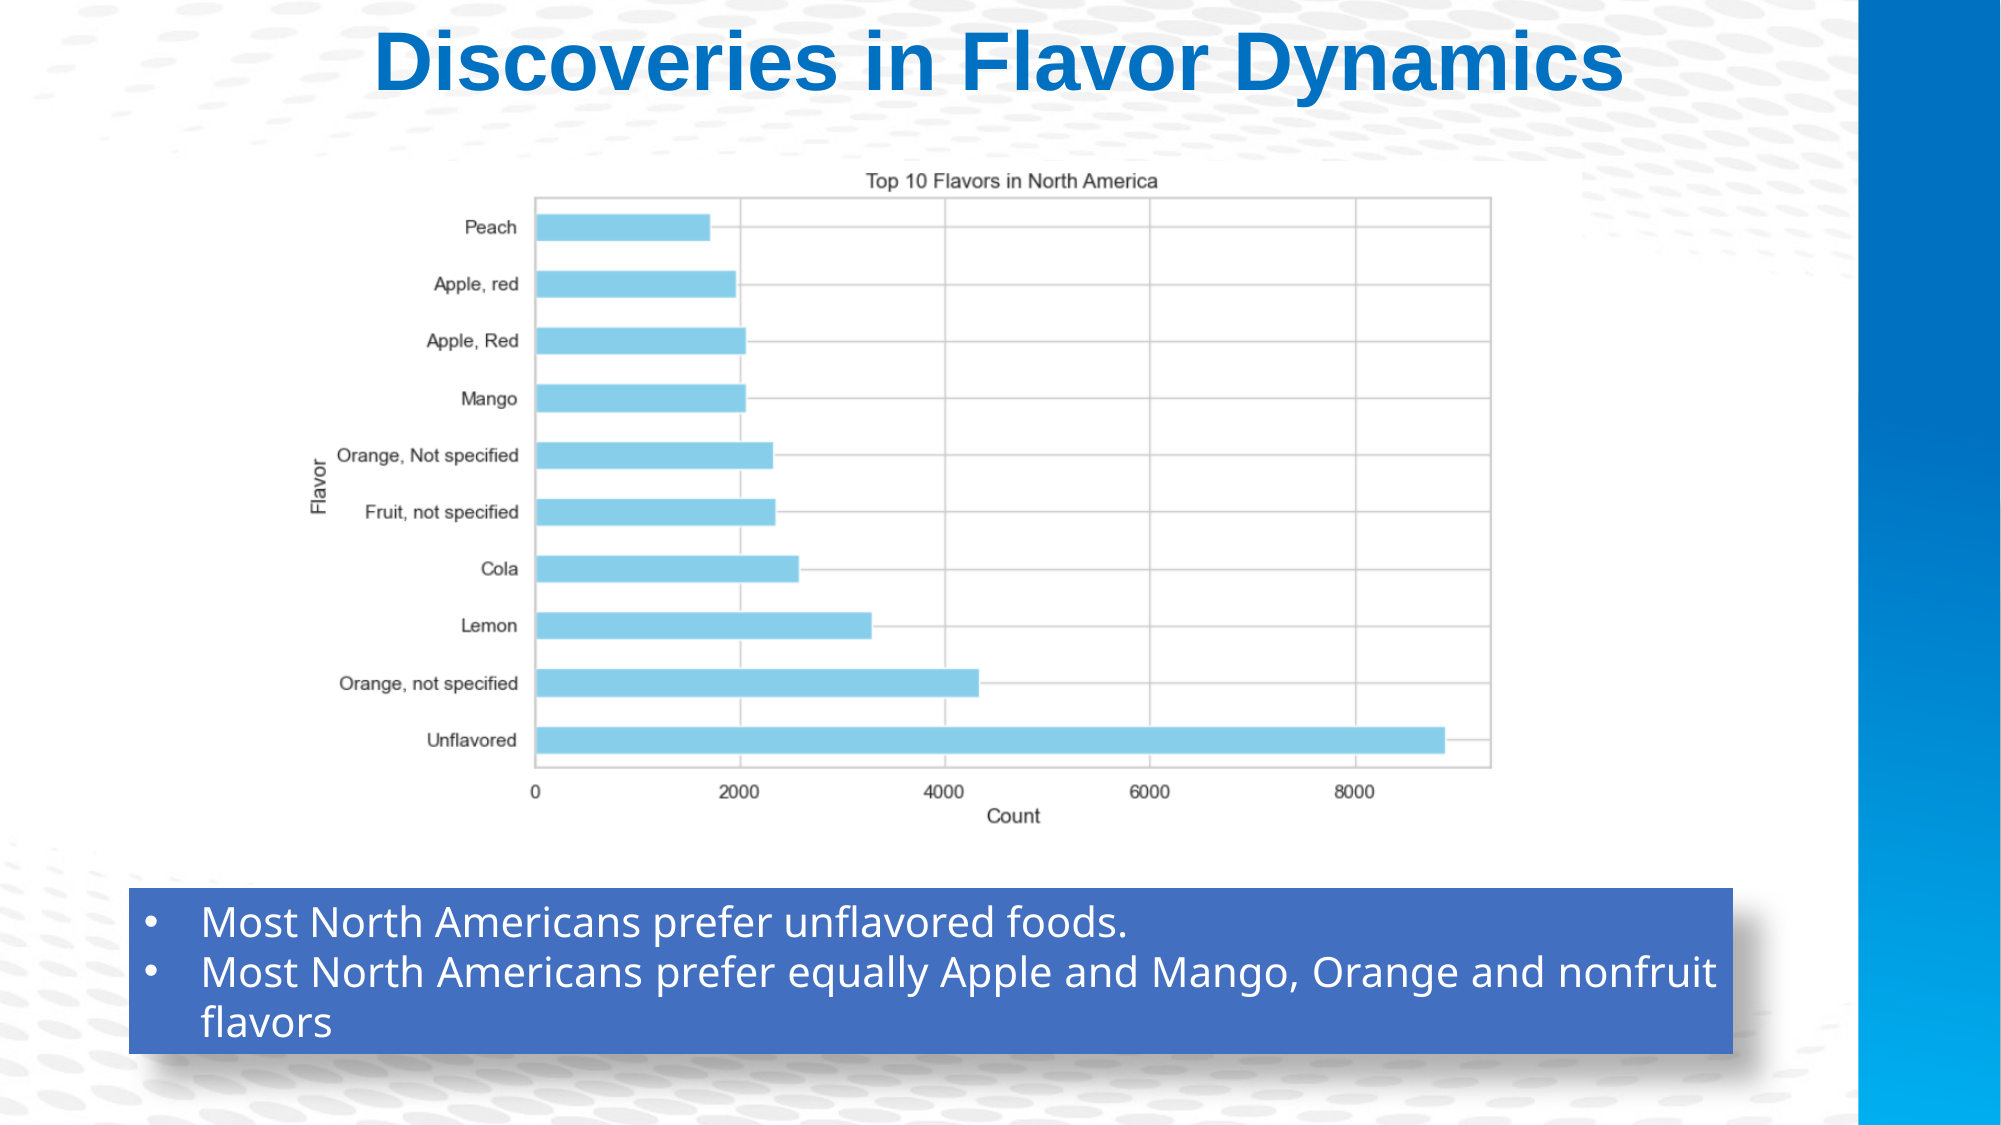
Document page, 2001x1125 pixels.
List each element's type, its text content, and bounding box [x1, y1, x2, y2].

text_box Most North Americans prefer unflavored foods. Most North Americans prefer equally Apple and Mango, Orange and nonfruit flavors [129, 888, 1733, 1054]
text_box Discoveries in Flavor Dynamics [0, 0, 2000, 115]
picture [0, 115, 2000, 1125]
